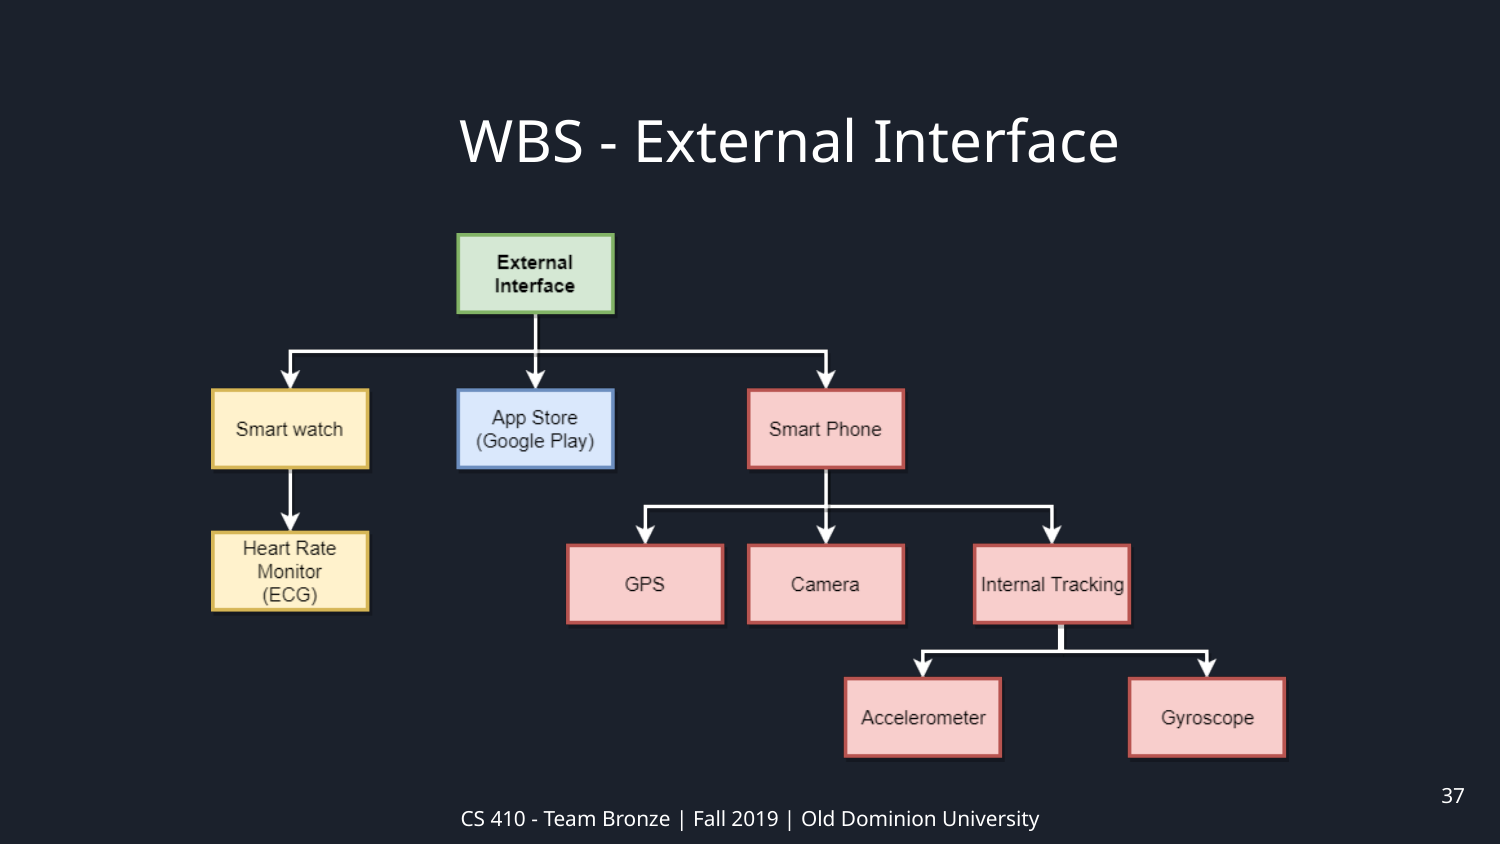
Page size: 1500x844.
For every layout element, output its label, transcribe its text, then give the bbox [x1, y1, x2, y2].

title WBS - External Interface [212, 64, 1368, 215]
picture [210, 233, 1290, 763]
slide_number ‹#› [1389, 764, 1480, 830]
text_box CS 410 - Team Bronze | Fall 2019 | Old Dominion University [55, 792, 1445, 844]
